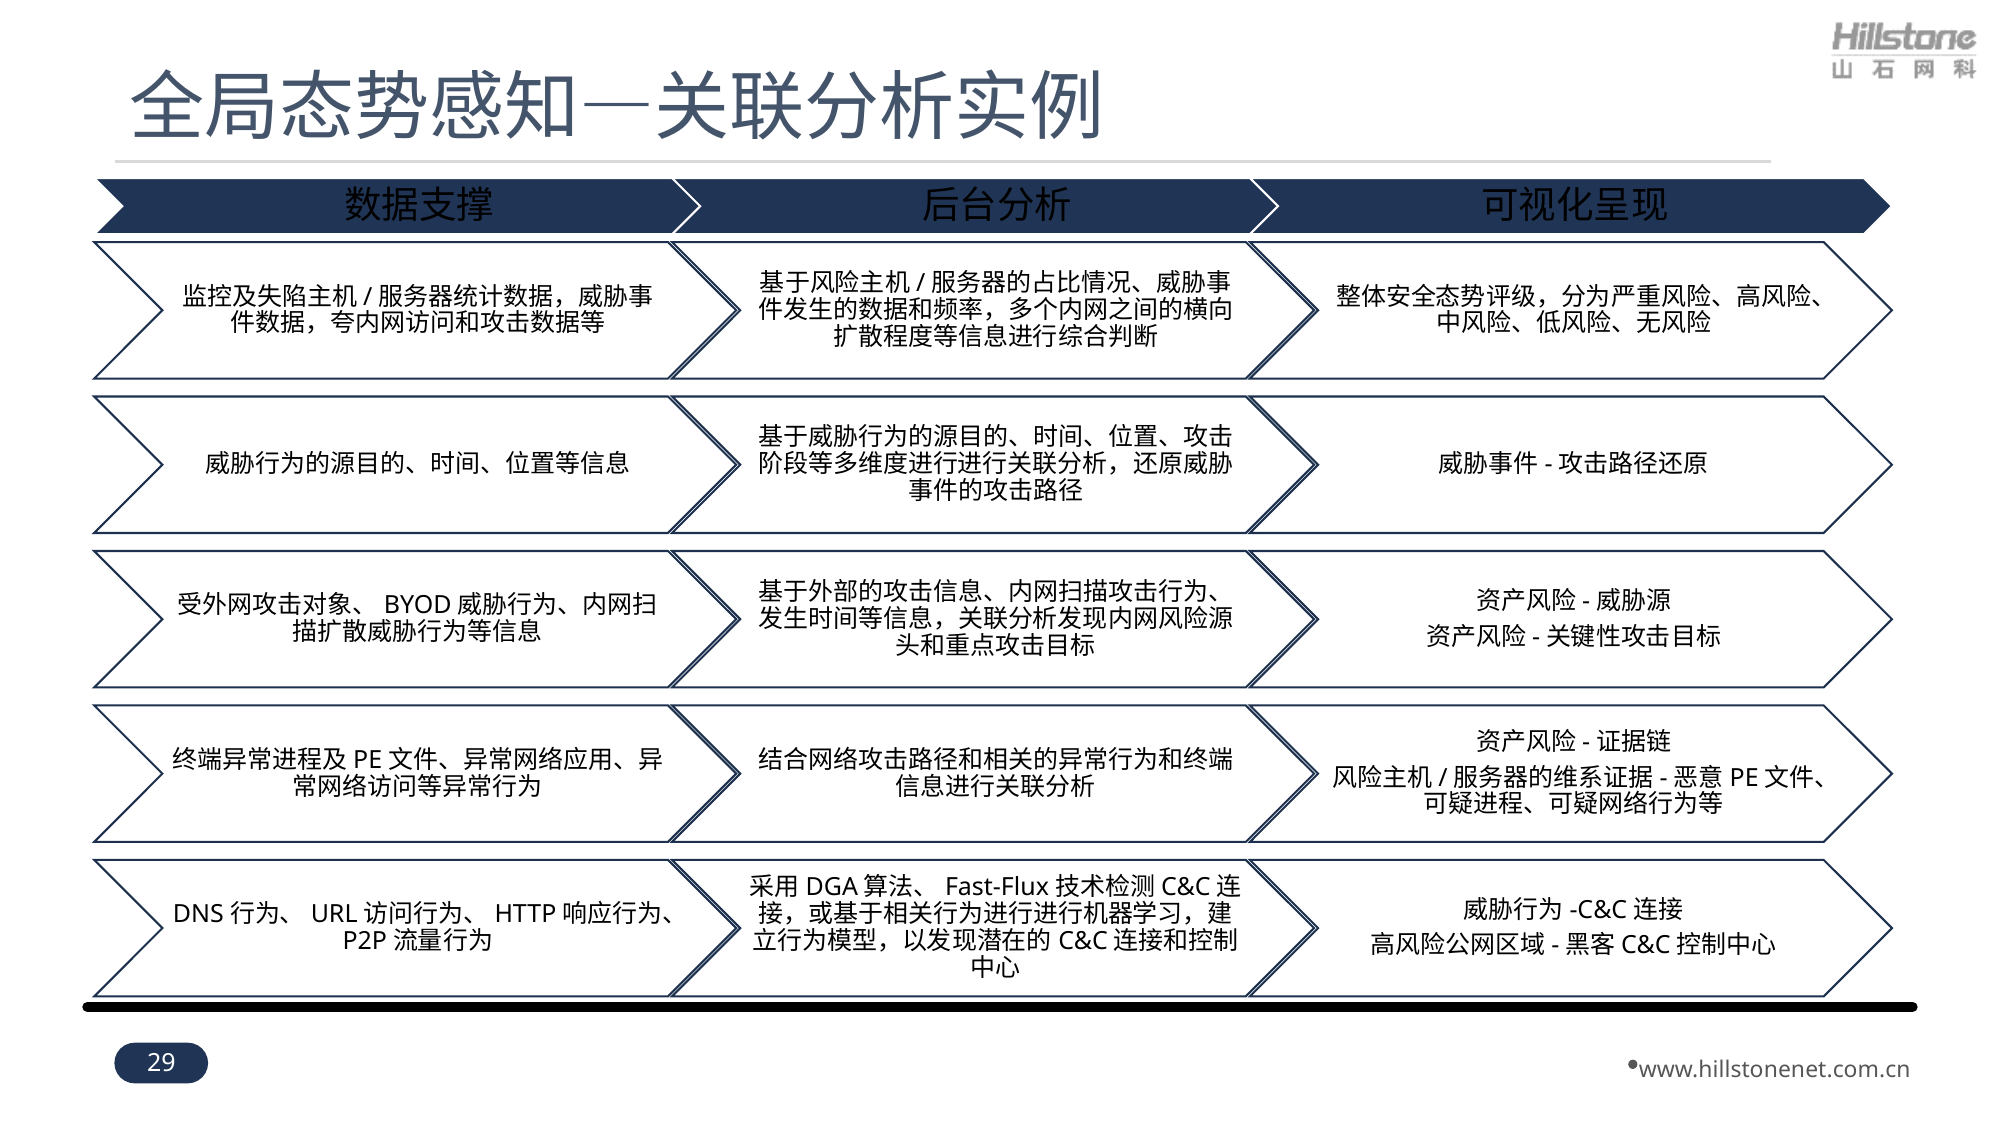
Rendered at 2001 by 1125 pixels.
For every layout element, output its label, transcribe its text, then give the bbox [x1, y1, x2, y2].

picture [1817, 13, 1989, 85]
slide_number 29 [114, 1042, 209, 1084]
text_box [93, 705, 1893, 842]
title 全局态势感知—关联分析实例 [114, 59, 1724, 159]
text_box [93, 242, 1893, 379]
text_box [93, 859, 1893, 997]
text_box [93, 396, 1893, 533]
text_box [93, 178, 1893, 235]
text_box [93, 550, 1893, 688]
